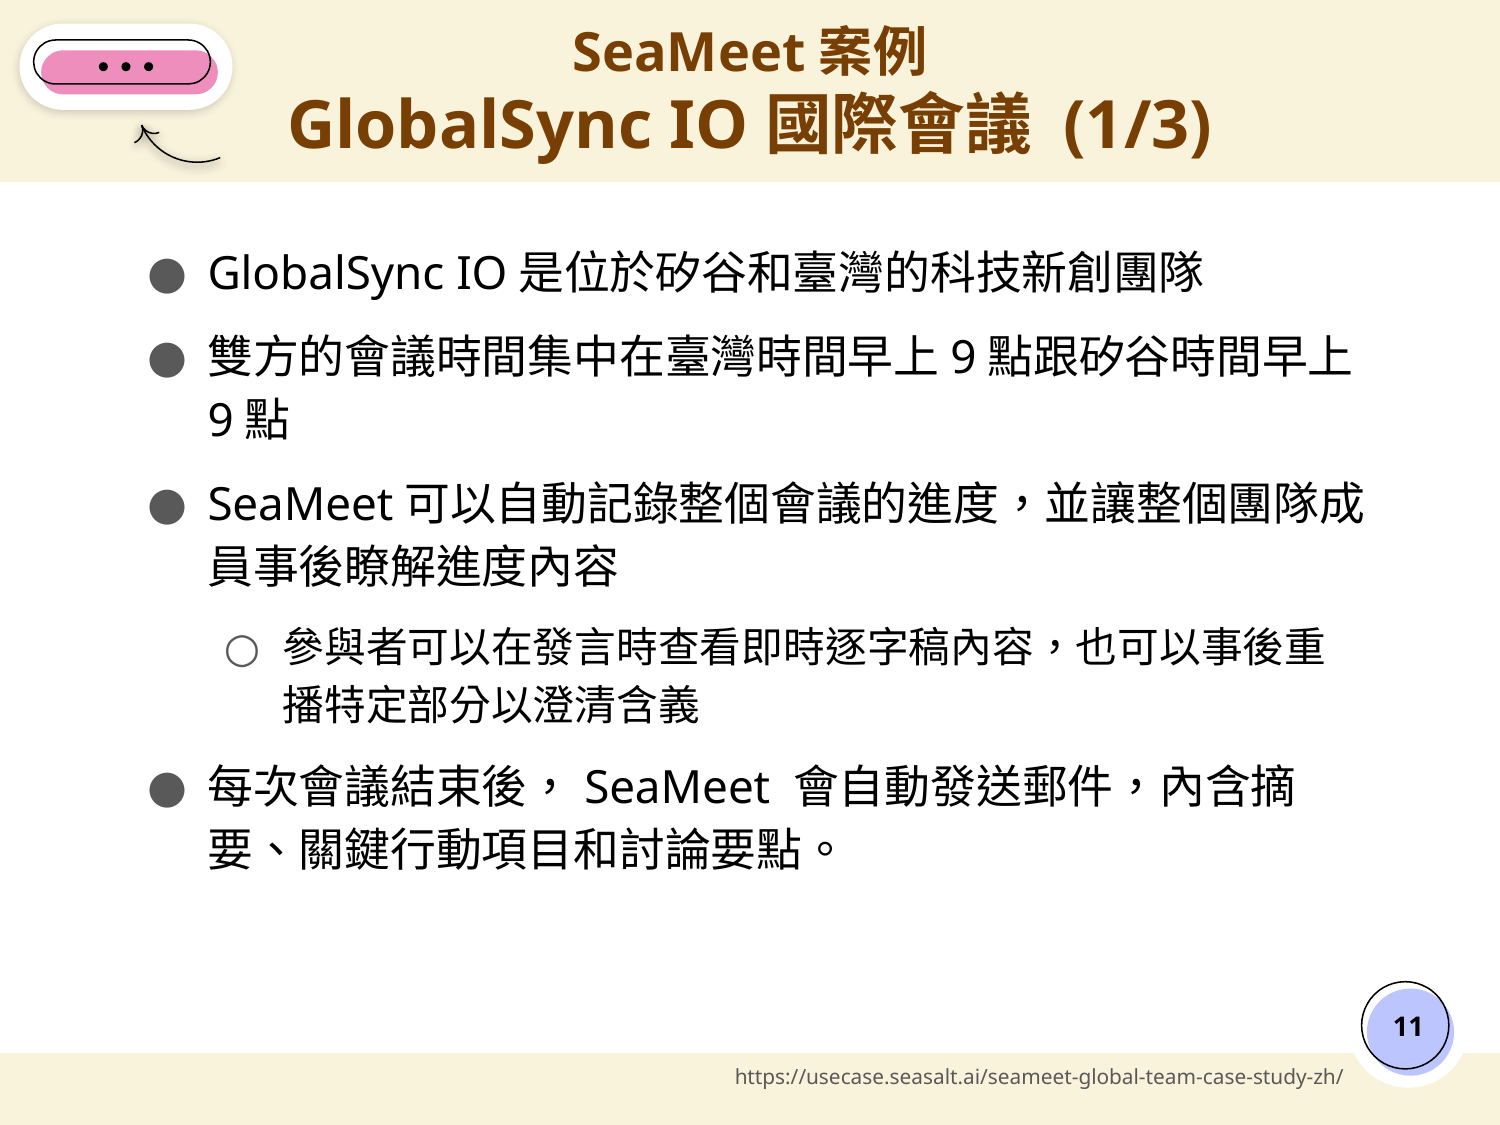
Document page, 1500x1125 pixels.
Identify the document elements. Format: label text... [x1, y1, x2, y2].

list GlobalSync IO是位於矽谷和臺灣的科技新創團隊 雙方的會議時間集中在臺灣時間早上9點跟矽谷時間早上9點 SeaMeet可以自動記錄整個會議的進度，並讓整個團隊成員事後瞭解進度內容 參與者可以在發言時查看即時逐字稿內容，也可以事後重播特定部分以澄清含義 每次會議結束後，SeaMeet 會自動發送郵件，內含摘要、關鍵行動項目和討論要點。 [117, 220, 1383, 1001]
list https://usecase.seasalt.ai/seameet-global-team-case-study-zh/ [308, 1055, 1344, 1098]
slide_number ‹#› [1363, 984, 1454, 1071]
title SeaMeet案例 GlobalSync IO國際會議 (1/3) [232, 23, 1268, 171]
